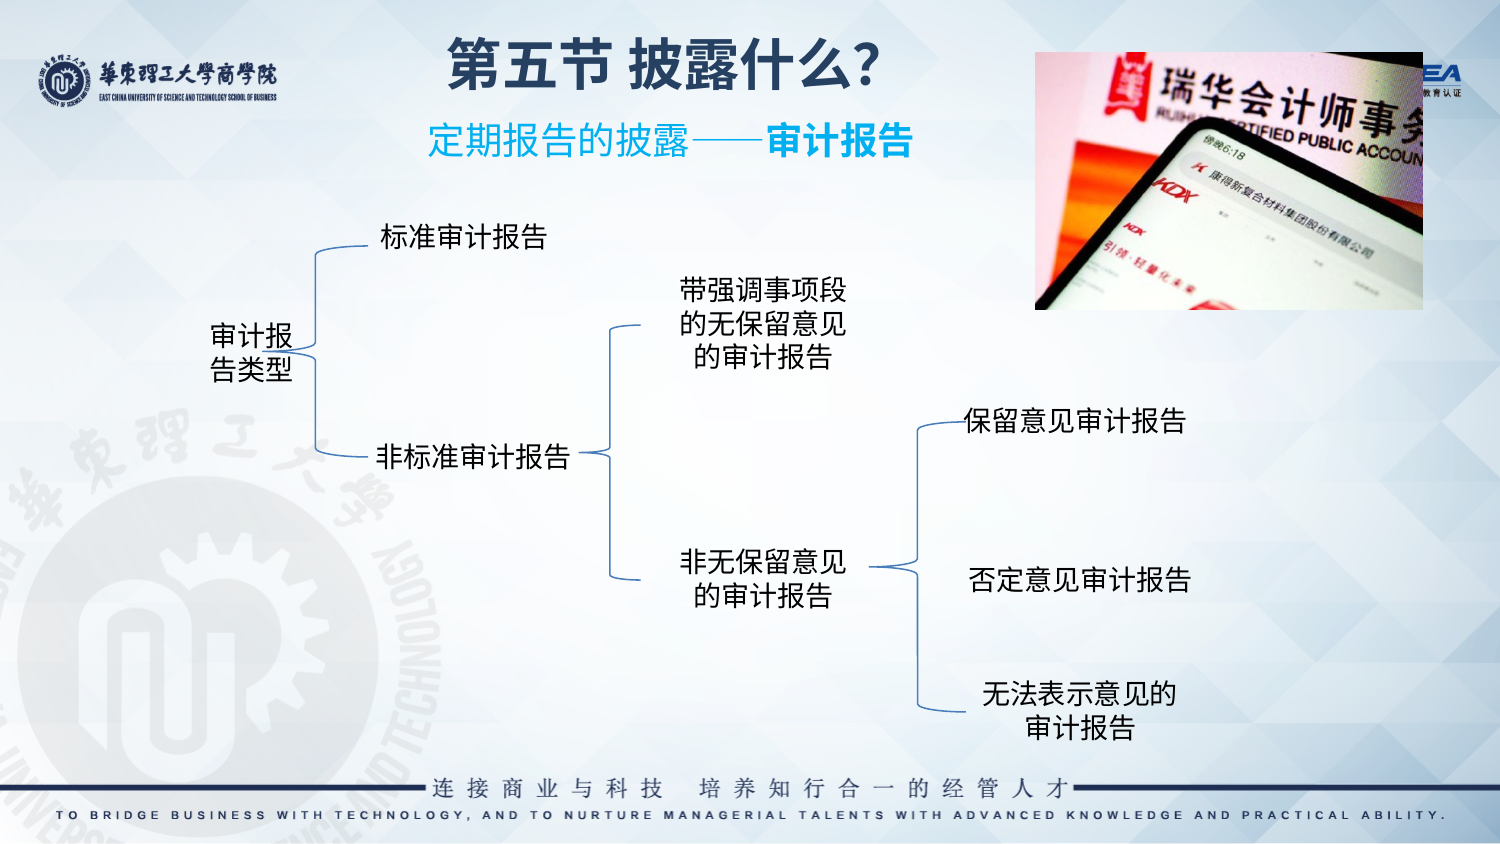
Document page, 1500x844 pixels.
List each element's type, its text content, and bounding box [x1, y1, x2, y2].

text_box 标准审计报告 [359, 210, 571, 261]
text_box 非标准审计报告 [359, 430, 588, 480]
text_box [314, 245, 369, 458]
title 定期报告的披露——审计报告 [211, 103, 1030, 177]
text_box 审计报告类型 [185, 309, 318, 394]
text_box 无法表示意见的审计报告 [965, 667, 1195, 752]
text_box 非无保留意见的审计报告 [658, 535, 870, 620]
text_box [868, 421, 966, 713]
text_box 第五节 披露什么？ [430, 17, 1350, 104]
text_box 否定意见审计报告 [966, 553, 1212, 603]
text_box 带强调事项段的无保留意见的审计报告 [658, 263, 870, 381]
picture [0, 0, 1500, 844]
text_box [578, 324, 641, 581]
text_box 保留意见审计报告 [939, 394, 1212, 445]
